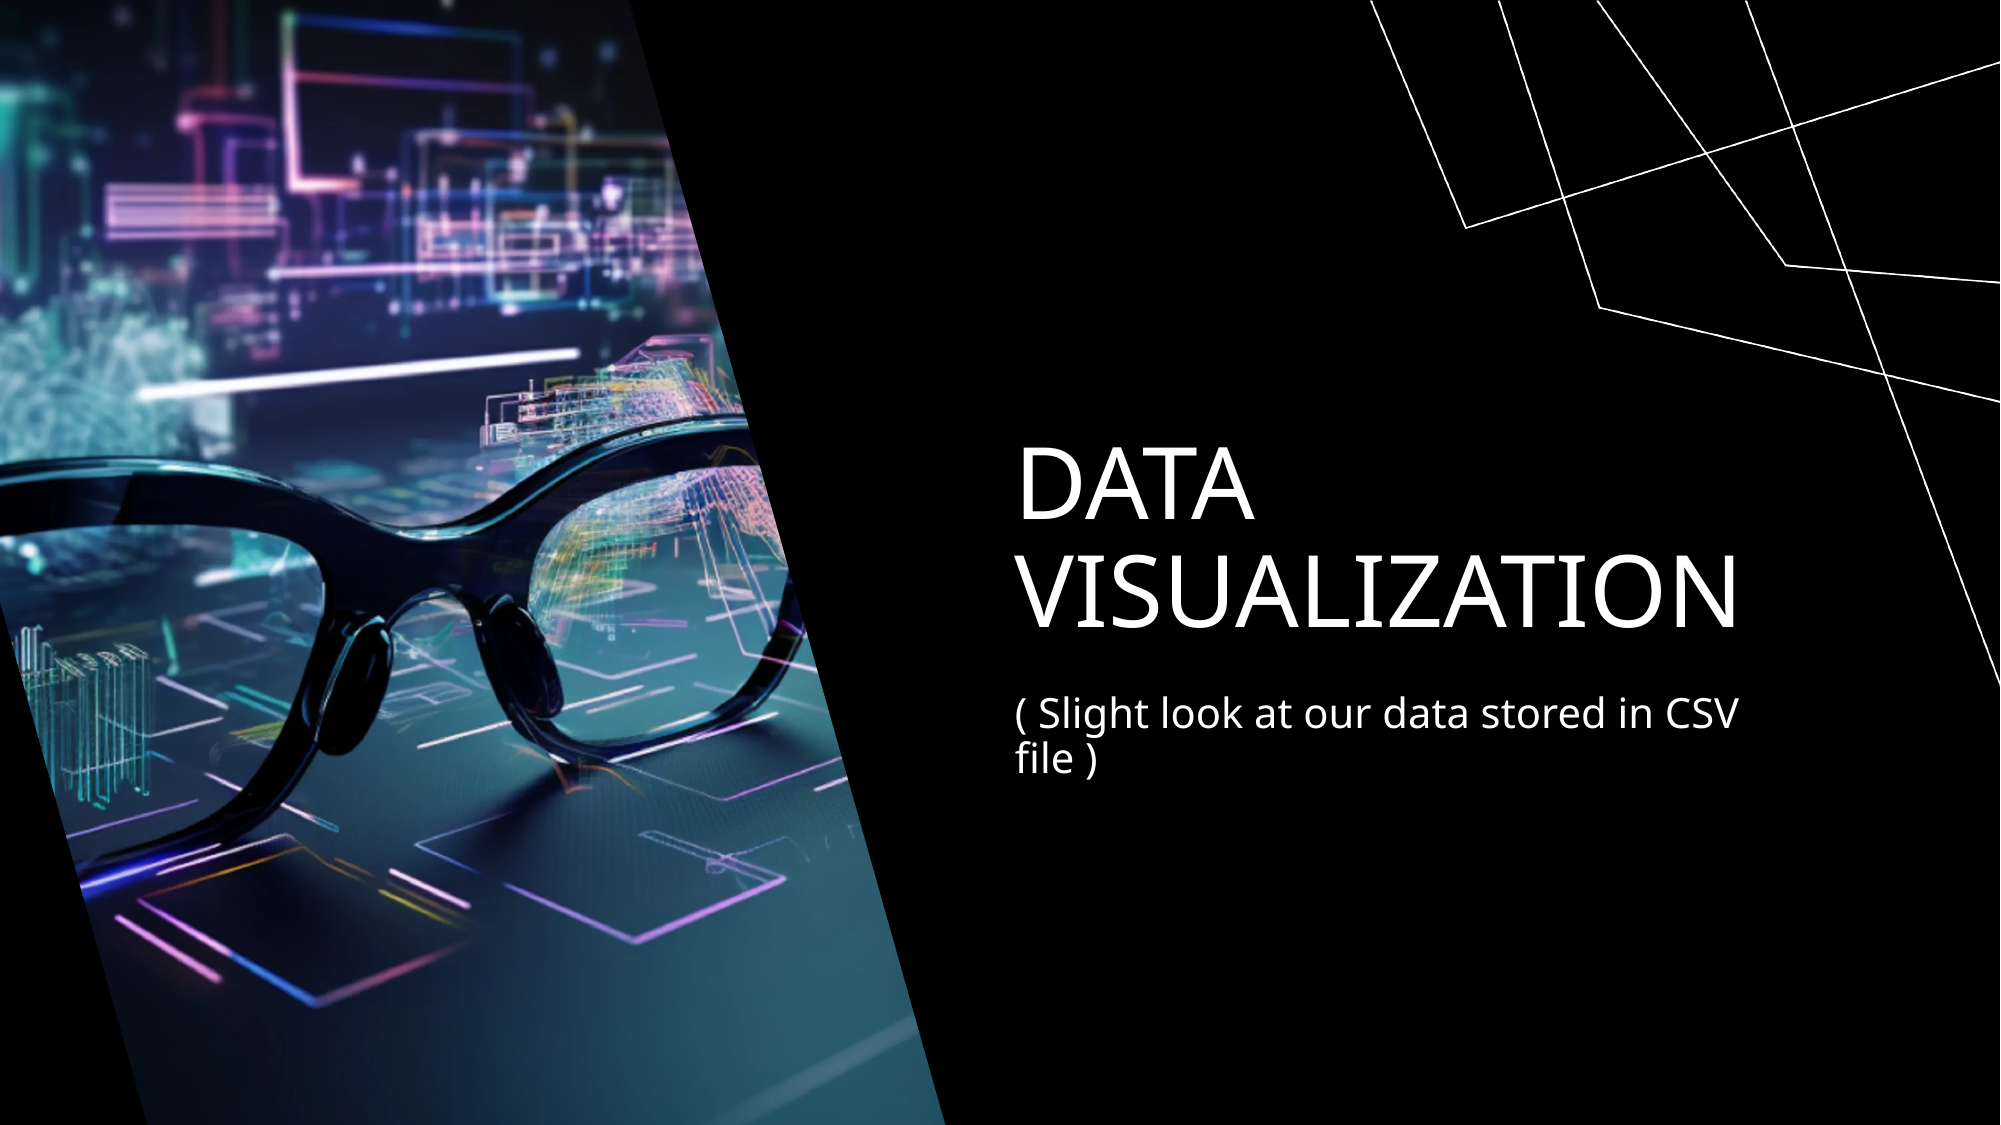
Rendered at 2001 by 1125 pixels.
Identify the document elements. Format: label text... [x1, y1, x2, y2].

title Data Visualization [999, 61, 1804, 657]
picture [1357, 1, 2000, 718]
picture [0, 0, 946, 1125]
list ( Slight look at our data stored in CSV file ) [999, 684, 1804, 1064]
